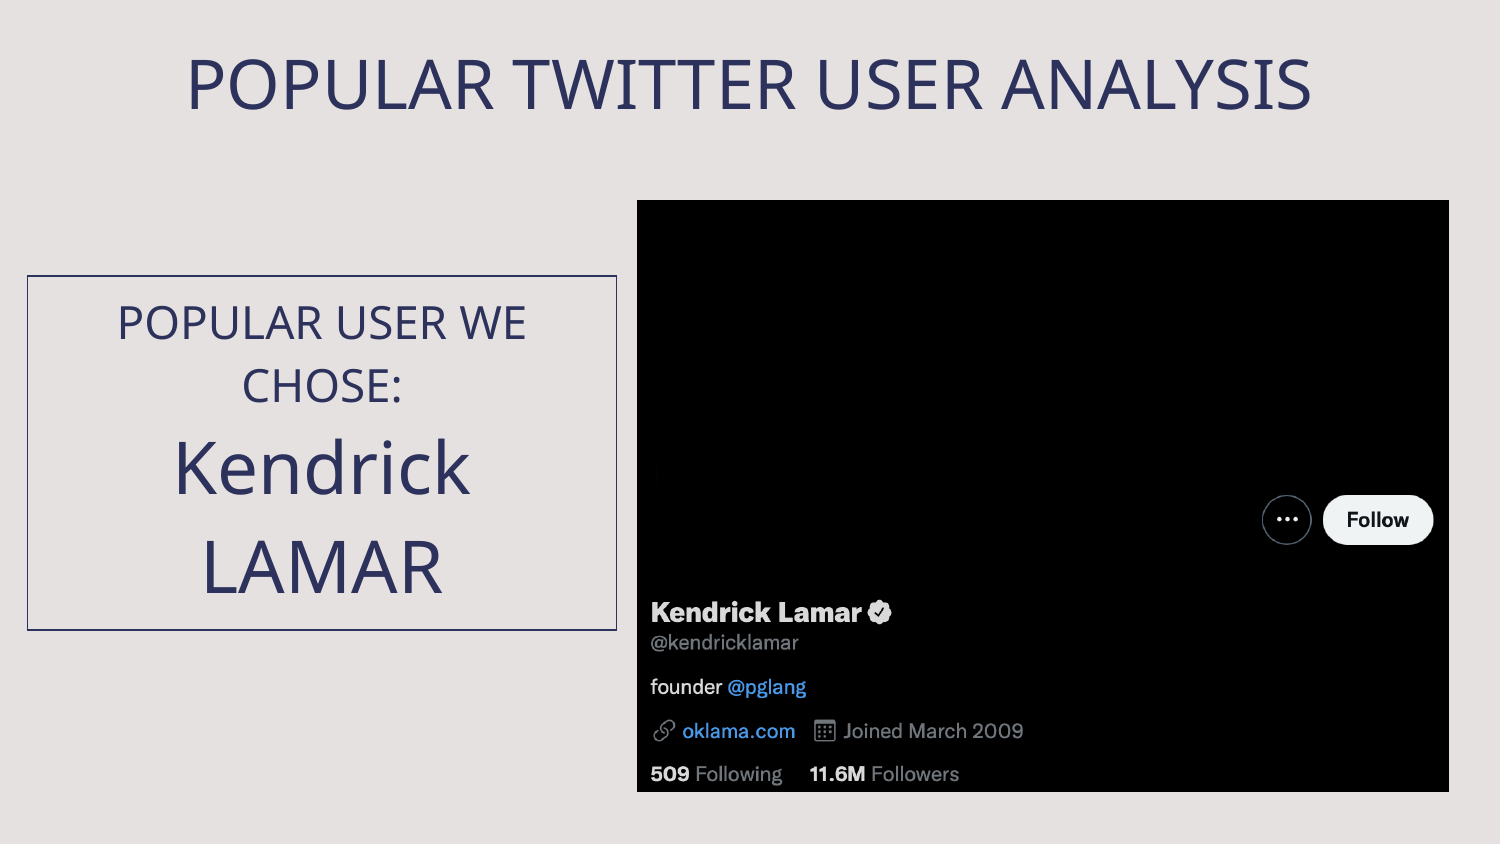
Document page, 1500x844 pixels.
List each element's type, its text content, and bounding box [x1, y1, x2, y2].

table_header POPULAR USER WE CHOSE: Kendrick LAMAR [28, 277, 616, 629]
picture [636, 200, 1450, 792]
title POPULAR TWITTER USER ANALYSIS [64, 25, 1436, 116]
